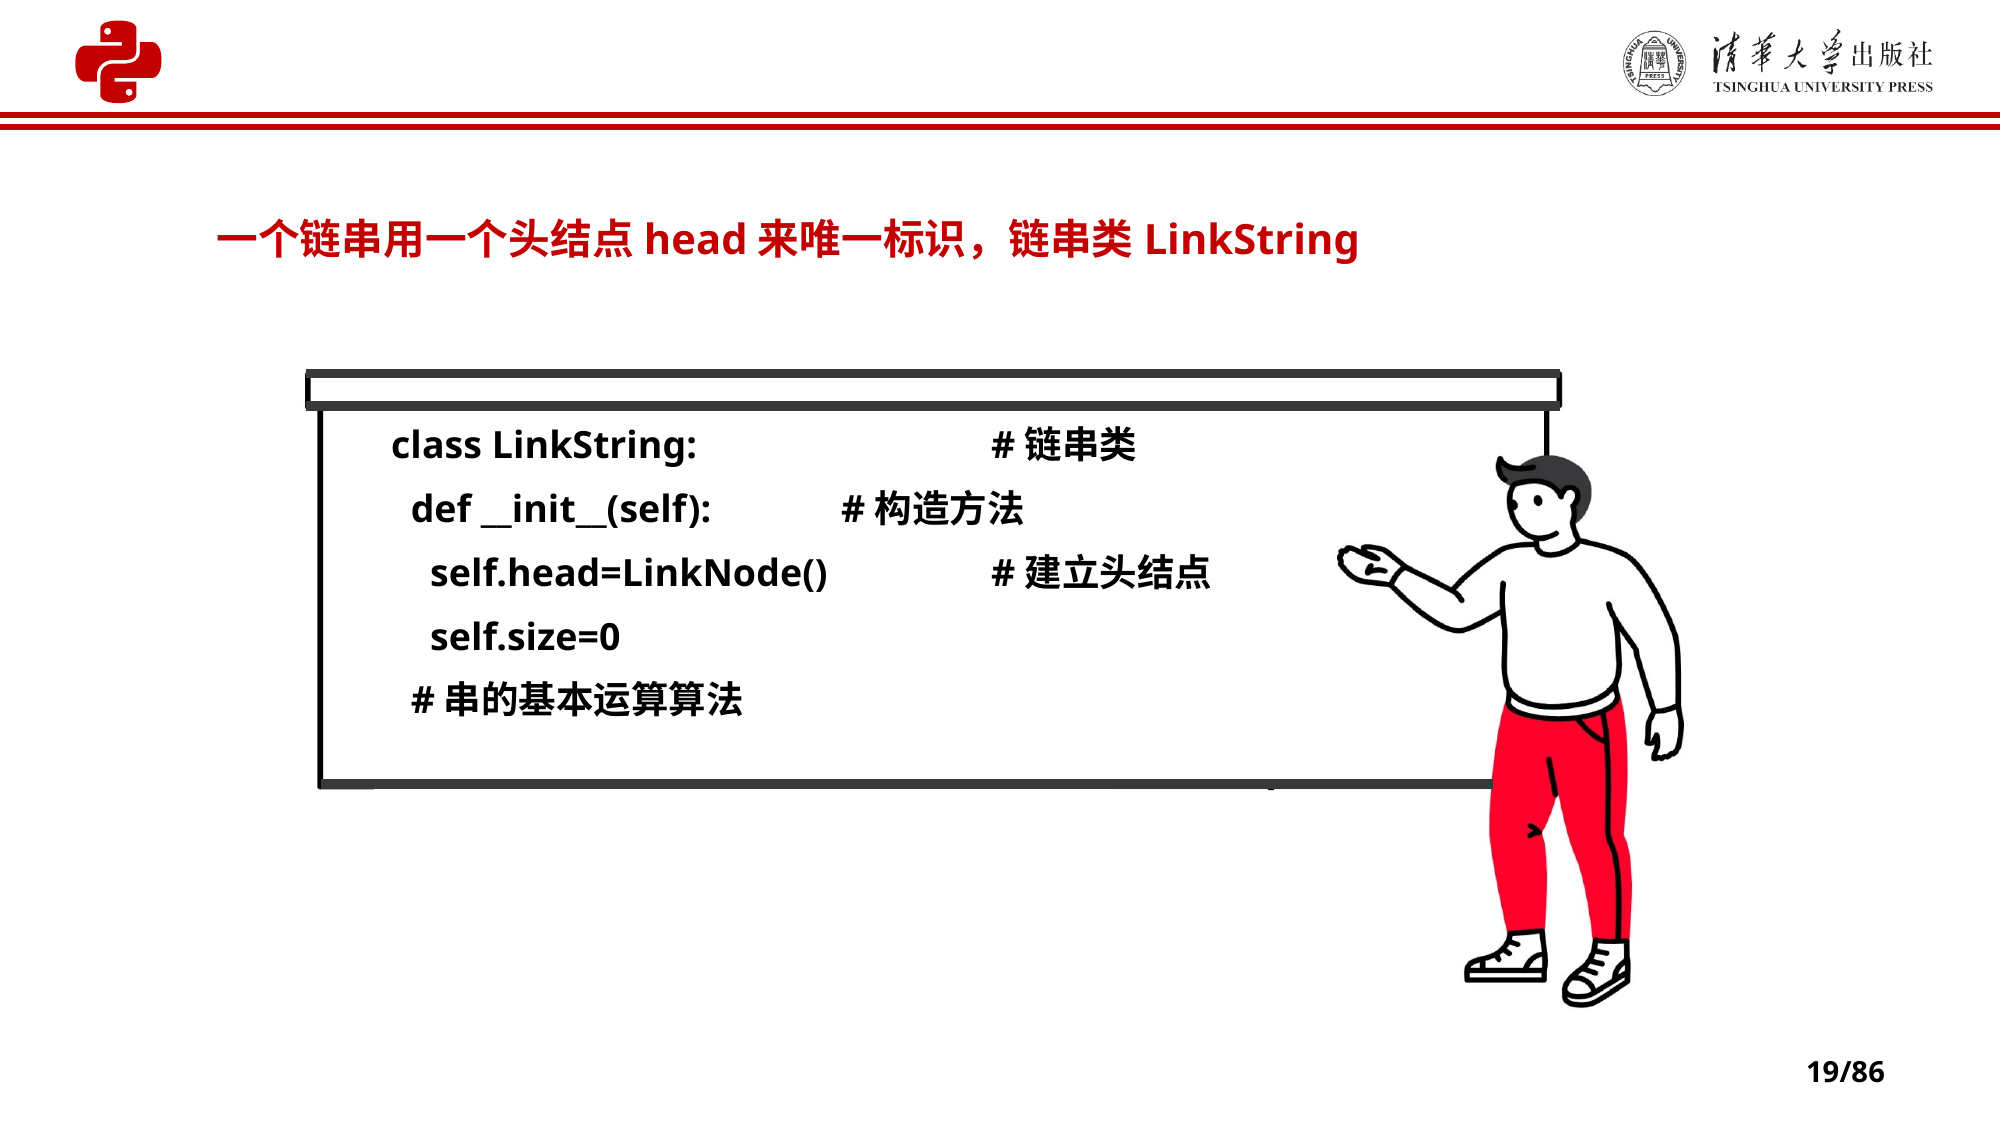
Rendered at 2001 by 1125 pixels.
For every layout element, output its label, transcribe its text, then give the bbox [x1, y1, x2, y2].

text_box 一个链串用一个头结点head来唯一标识，链串类LinkString [201, 205, 1386, 271]
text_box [201, 328, 1733, 1048]
slide_number 19/86 [1433, 1042, 1900, 1103]
